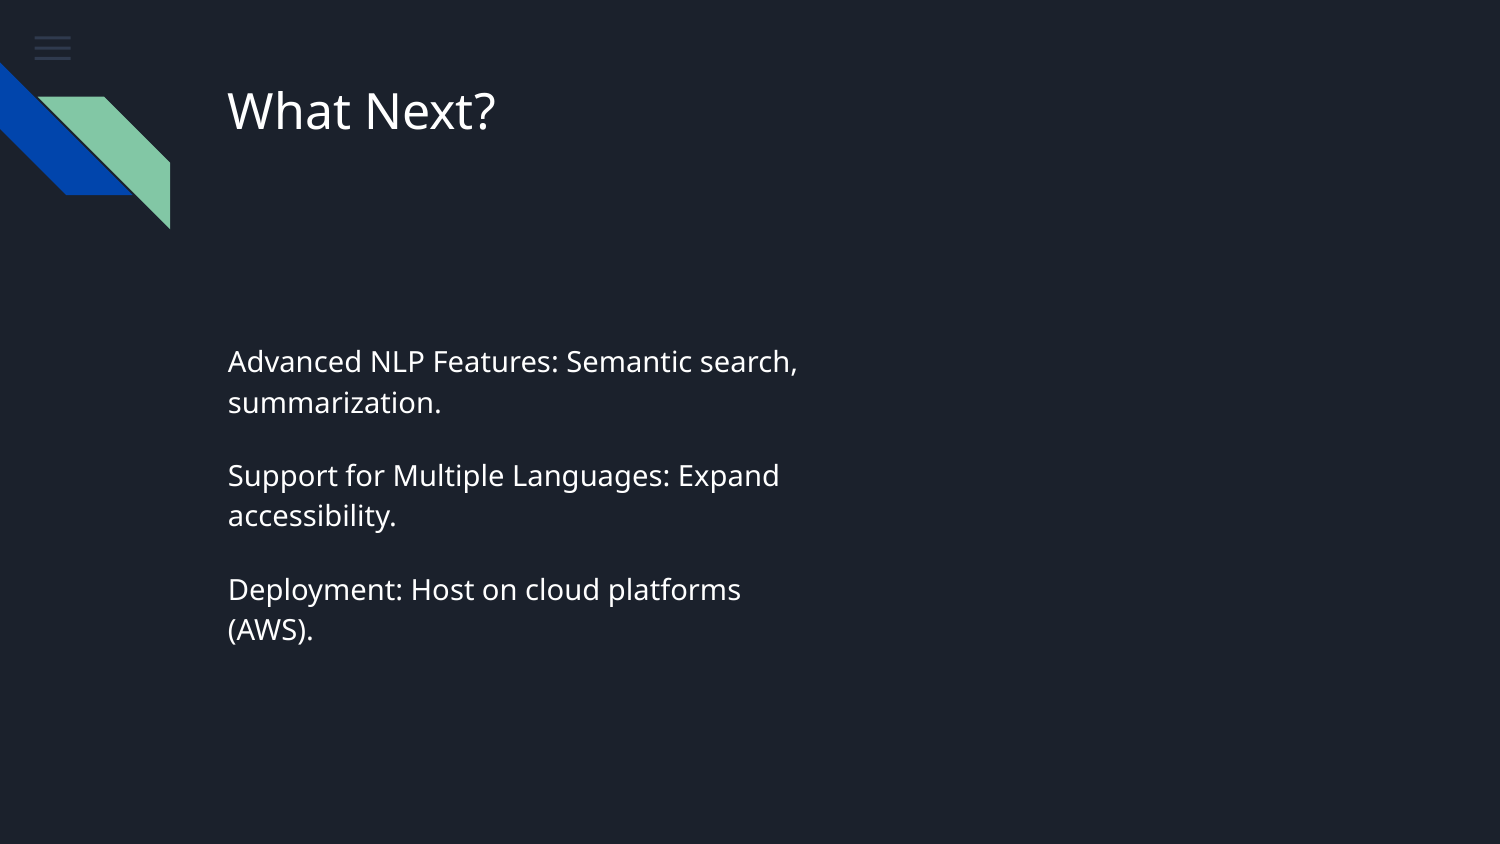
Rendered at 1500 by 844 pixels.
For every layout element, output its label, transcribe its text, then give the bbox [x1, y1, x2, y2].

title What Next? [212, 64, 836, 310]
list Advanced NLP Features: Semantic search, summarization. Support for Multiple Languages: Expand accessibility. Deployment: Host on cloud platforms (AWS). [212, 323, 836, 720]
